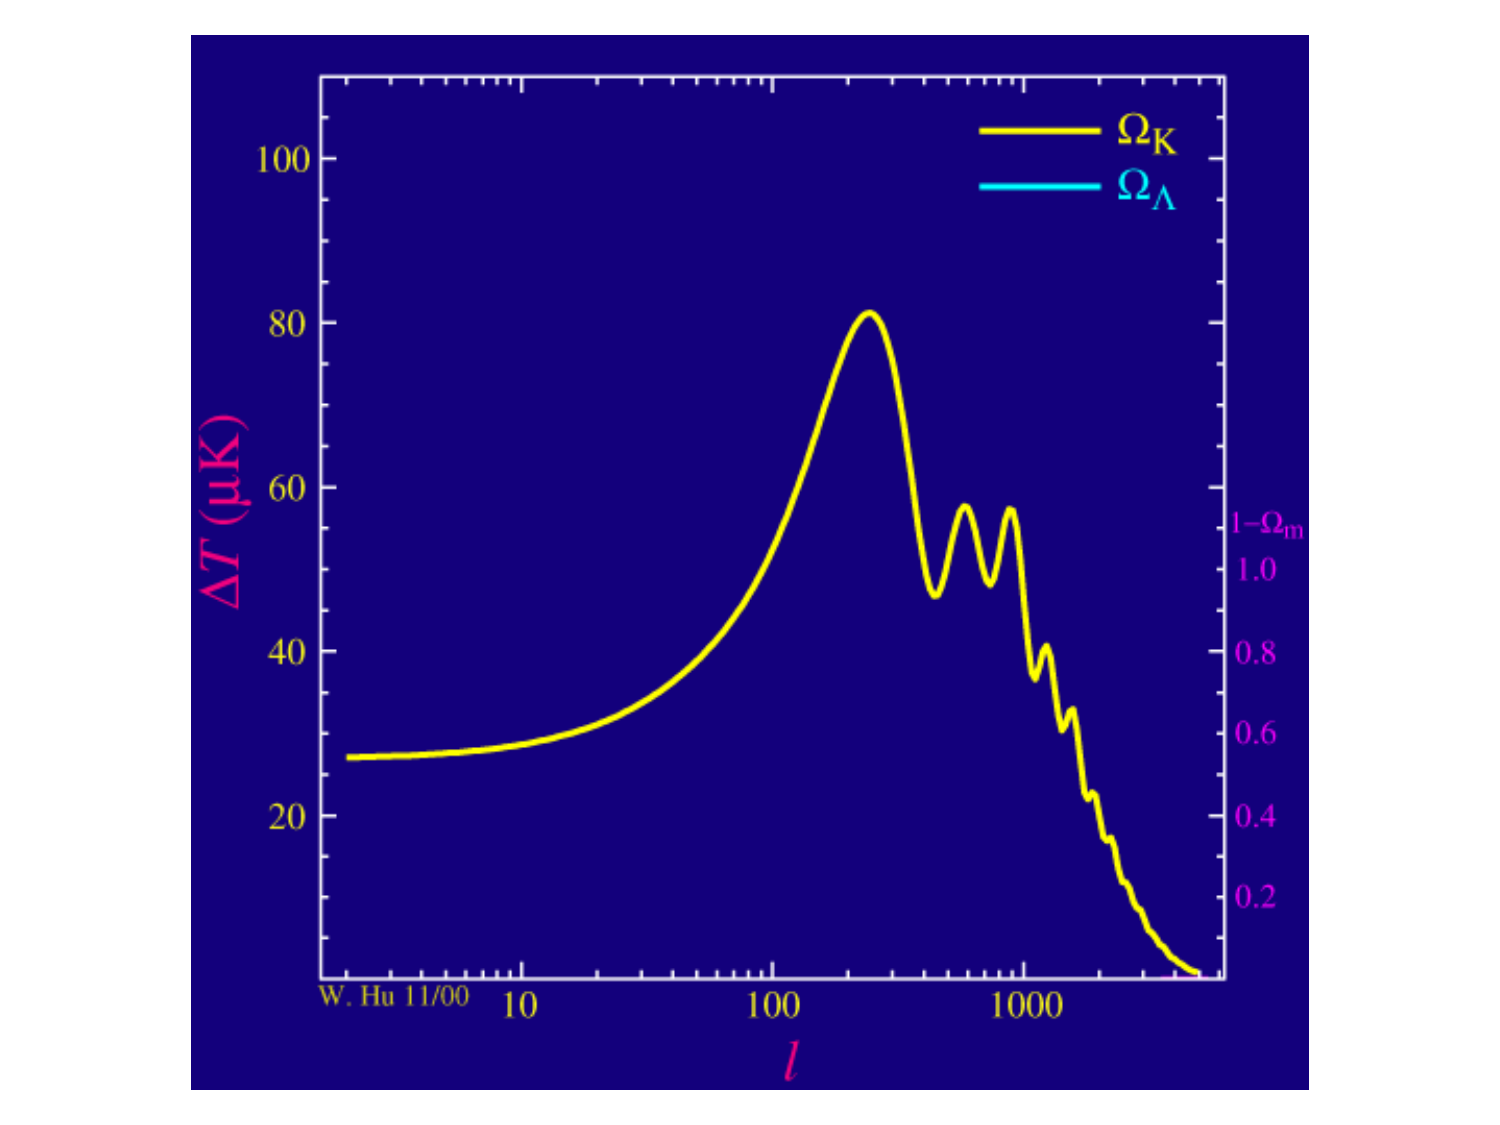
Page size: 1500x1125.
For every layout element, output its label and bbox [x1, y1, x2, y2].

picture [191, 35, 1309, 1090]
